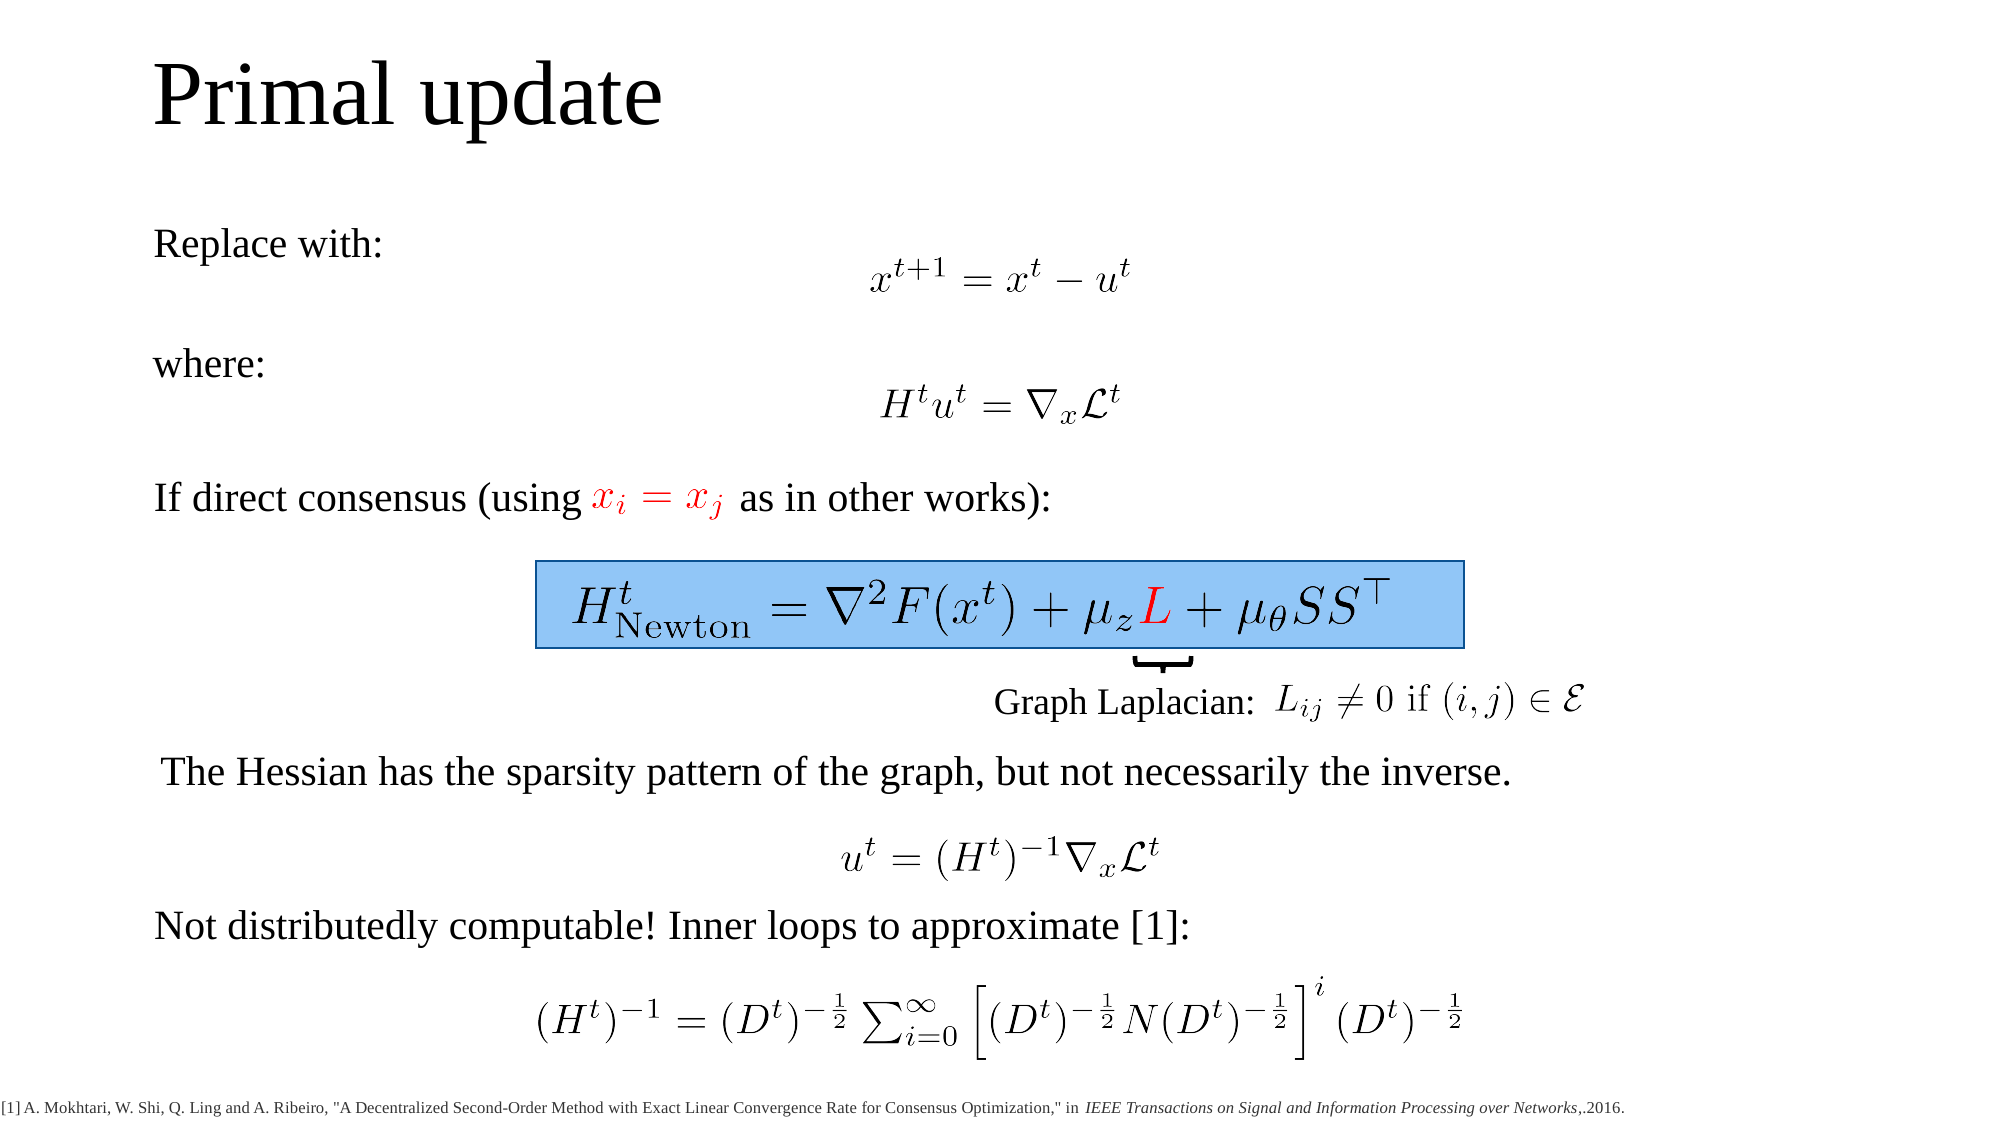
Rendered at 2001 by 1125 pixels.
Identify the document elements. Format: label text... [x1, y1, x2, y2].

title Primal update [137, 38, 1863, 256]
picture [1275, 682, 1584, 722]
picture [880, 384, 1120, 424]
text_box The Hessian has the sparsity pattern of the graph, but not necessarily the inverse. [145, 736, 1529, 802]
text_box Replace with: [138, 208, 399, 274]
text_box [1] A. Mokhtari, W. Shi, Q. Ling and A. Ribeiro, "A Decentralized Second-Order Method with Exact Linear Convergence Rate for Consensus Optimization," in IEEE Transactions on Signal and Information Processing over Networks,.2016. [0, 1089, 1641, 1125]
text_box [1133, 656, 1193, 669]
text_box [535, 560, 1465, 649]
picture [592, 489, 722, 520]
picture [571, 578, 1390, 638]
text_box Not distributedly computable! Inner loops to approximate [1]: [139, 890, 1207, 956]
picture [870, 256, 1130, 292]
text_box If direct consensus (using as in other works): [138, 462, 1068, 528]
text_box where: [138, 328, 282, 393]
picture [538, 975, 1462, 1060]
picture [841, 836, 1159, 882]
text_box Graph Laplacian: [979, 669, 1272, 730]
